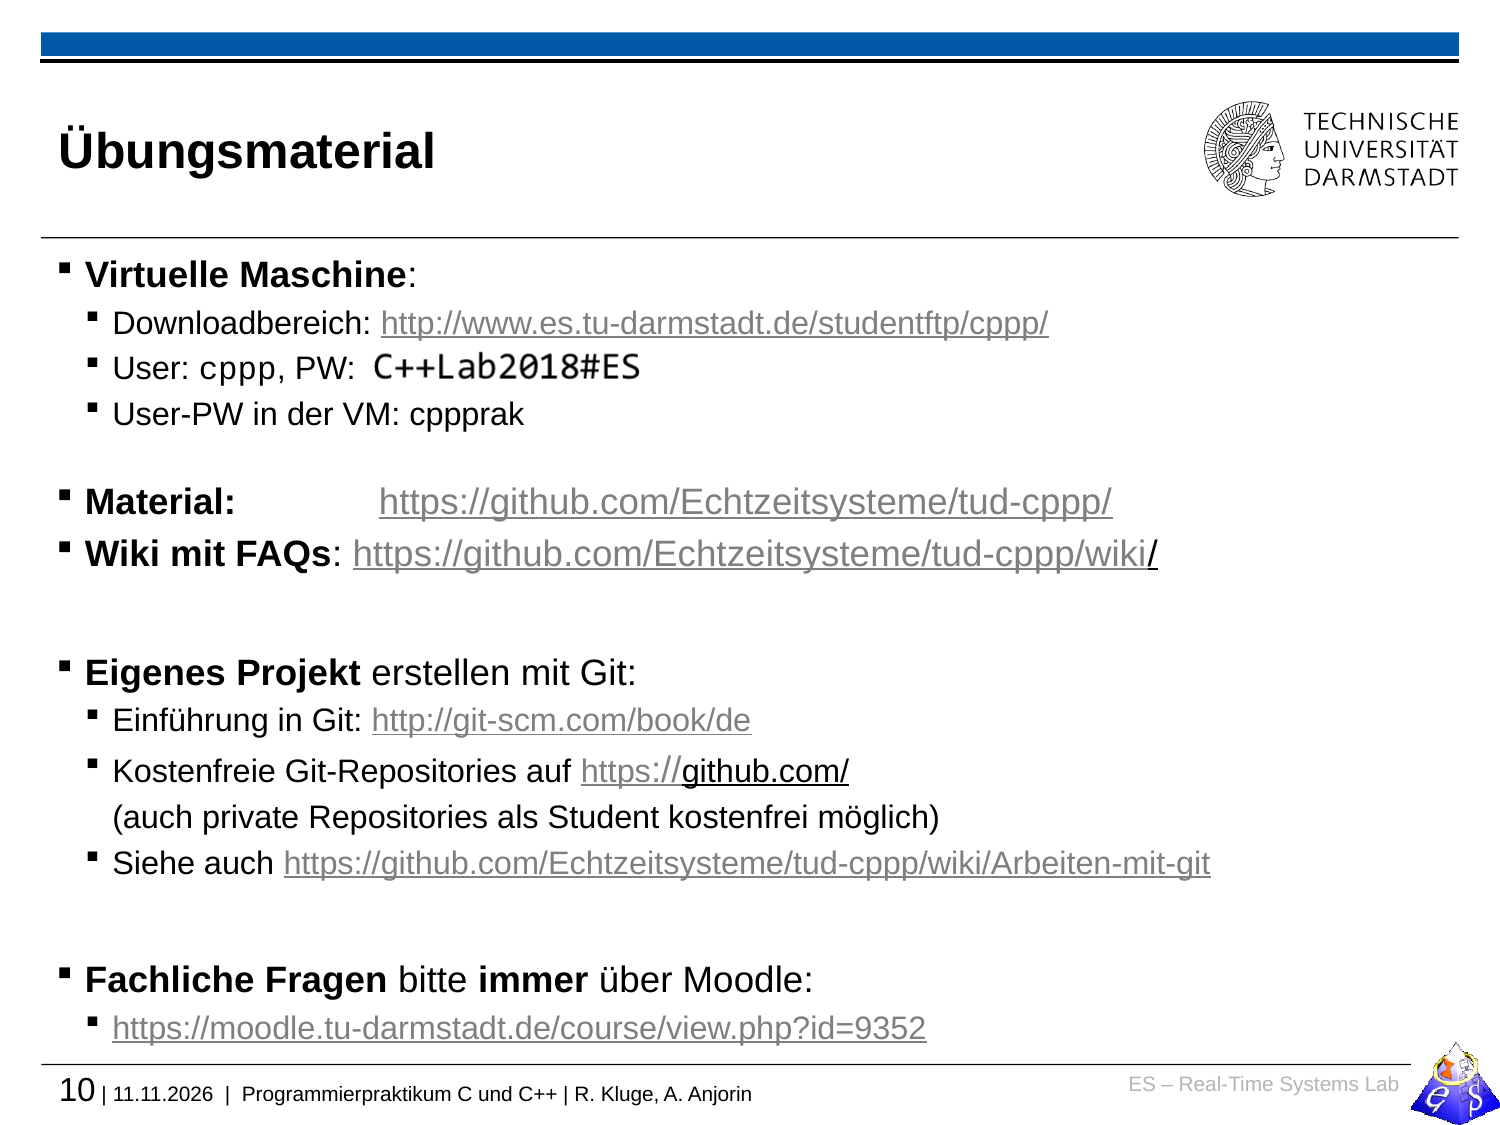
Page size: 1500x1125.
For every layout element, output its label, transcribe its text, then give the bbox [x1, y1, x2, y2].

list Virtuelle Maschine: Downloadbereich: http://www.es.tu-darmstadt.de/studentftp/cppp/ User: cppp, PW: User-PW in der VM: cppprak Material: https://github.com/Echtzeitsysteme/tud-cppp/ Wiki mit FAQs: https://github.com/Echtzeitsysteme/tud-cppp/wiki/ Eigenes Projekt erstellen mit Git: Einführung in Git: http://git-scm.com/book/de Kostenfreie Git-Repositories auf https://github.com/ (auch private Repositories als Student kostenfrei möglich) Siehe auch https://github.com/Echtzeitsysteme/tud-cppp/wiki/Arbeiten-mit-git Fachliche Fragen bitte immer über Moodle: https://moodle.tu-darmstadt.de/course/view.php?id=9352 [41, 243, 1459, 1059]
title Übungsmaterial [58, 80, 1187, 218]
picture [1187, 84, 1483, 214]
picture [348, 330, 664, 412]
picture [1411, 1041, 1500, 1125]
